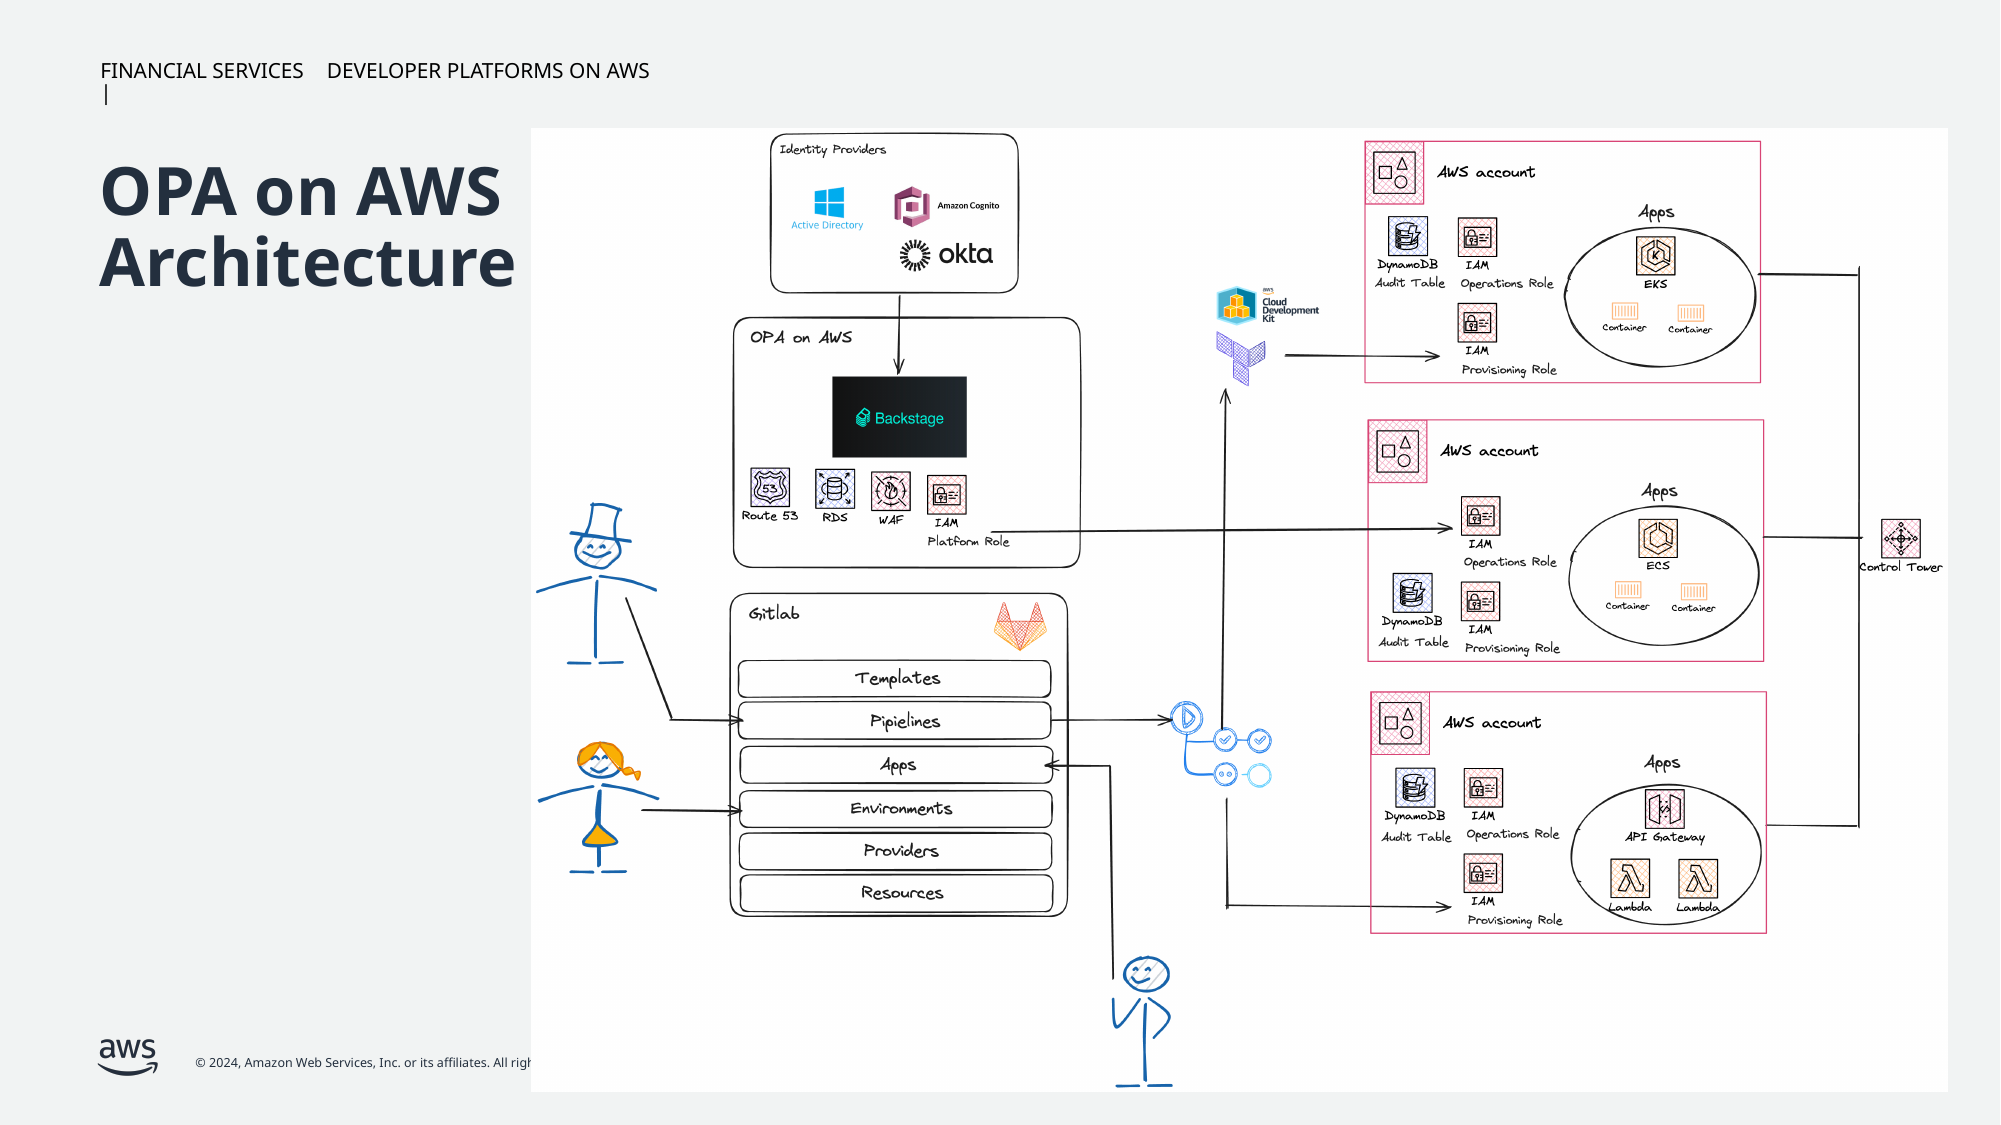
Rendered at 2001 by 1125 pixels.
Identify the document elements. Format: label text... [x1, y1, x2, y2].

picture [531, 128, 1948, 1092]
picture [97, 1039, 158, 1076]
title OPA on AWS Architecture [99, 149, 531, 311]
